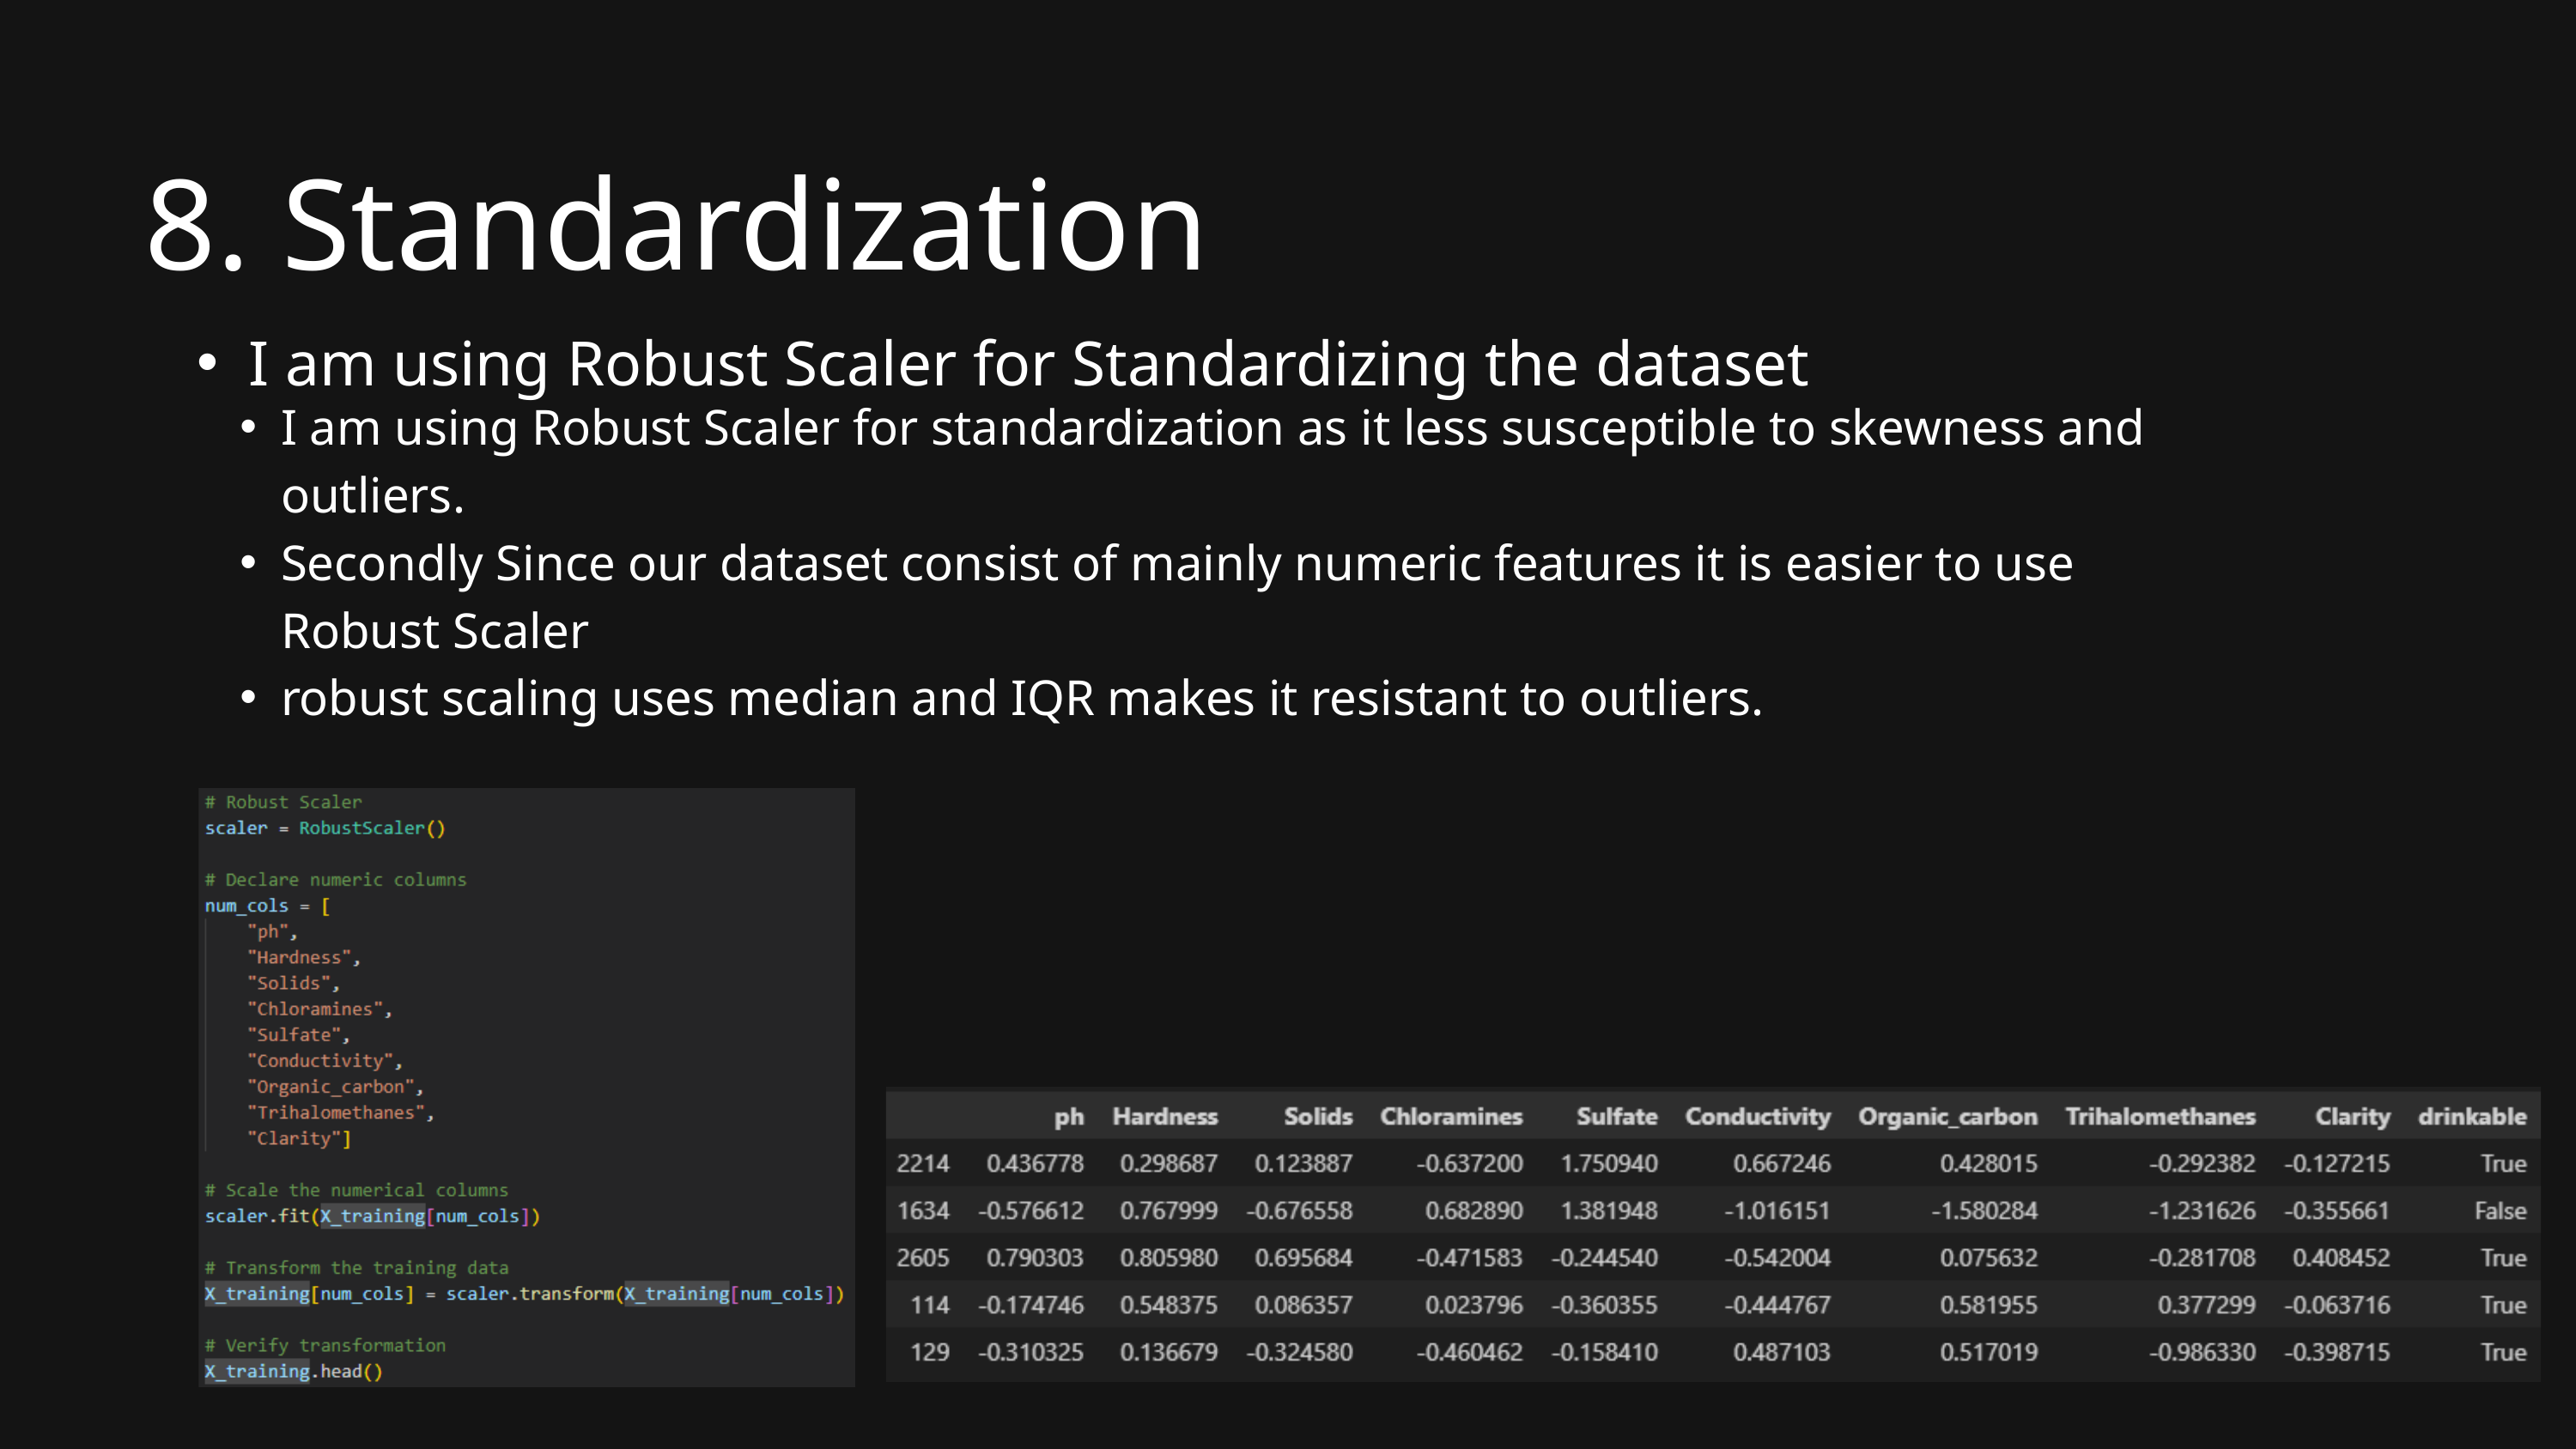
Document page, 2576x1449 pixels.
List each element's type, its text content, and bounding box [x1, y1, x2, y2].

text_box [885, 1087, 2542, 1382]
text_box [198, 793, 855, 1387]
text_box I am using Robust Scaler for Standardizing the dataset [144, 312, 1909, 398]
text_box I am using Robust Scaler for standardization as it less susceptible to skewness and outliers. Secondly Since our dataset consist of mainly numeric features it is easier to use Robust Scaler robust scaling uses median and IQR makes it resistant to outliers. [198, 387, 2245, 793]
text_box 8. Standardization [144, 144, 1441, 295]
